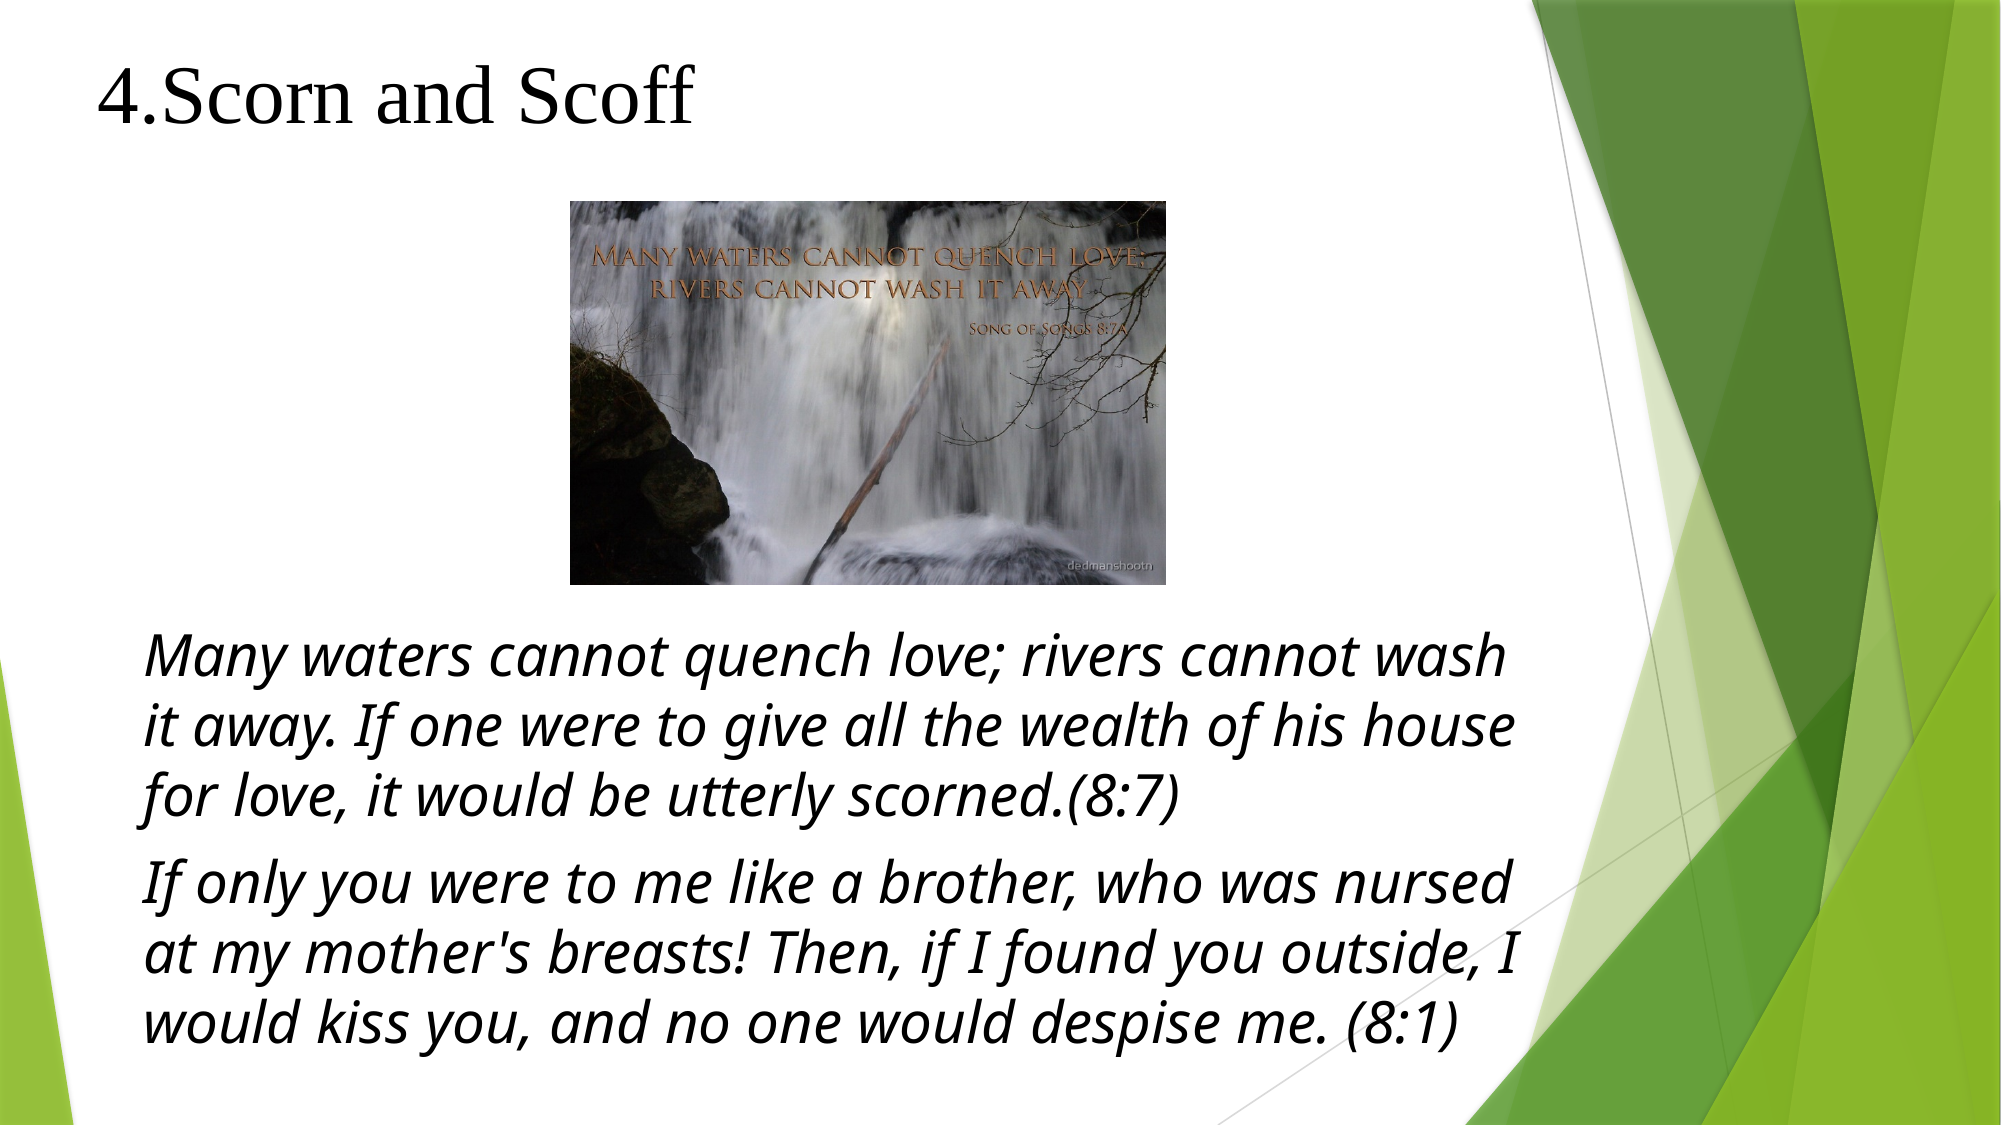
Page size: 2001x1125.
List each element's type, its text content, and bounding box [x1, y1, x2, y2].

title 4.Scorn and Scoff [82, 32, 1498, 137]
text_box If only you were to me like a brother, who was nursed at my mother's breasts! Then, if I found you outside, I would kiss you, and no one would despise me. (8:1) [128, 837, 1587, 1063]
picture [569, 200, 1166, 586]
text_box Many waters cannot quench love; rivers cannot wash it away. If one were to give all the wealth of his house for love, it would be utterly scorned.(8:7) [128, 610, 1546, 836]
